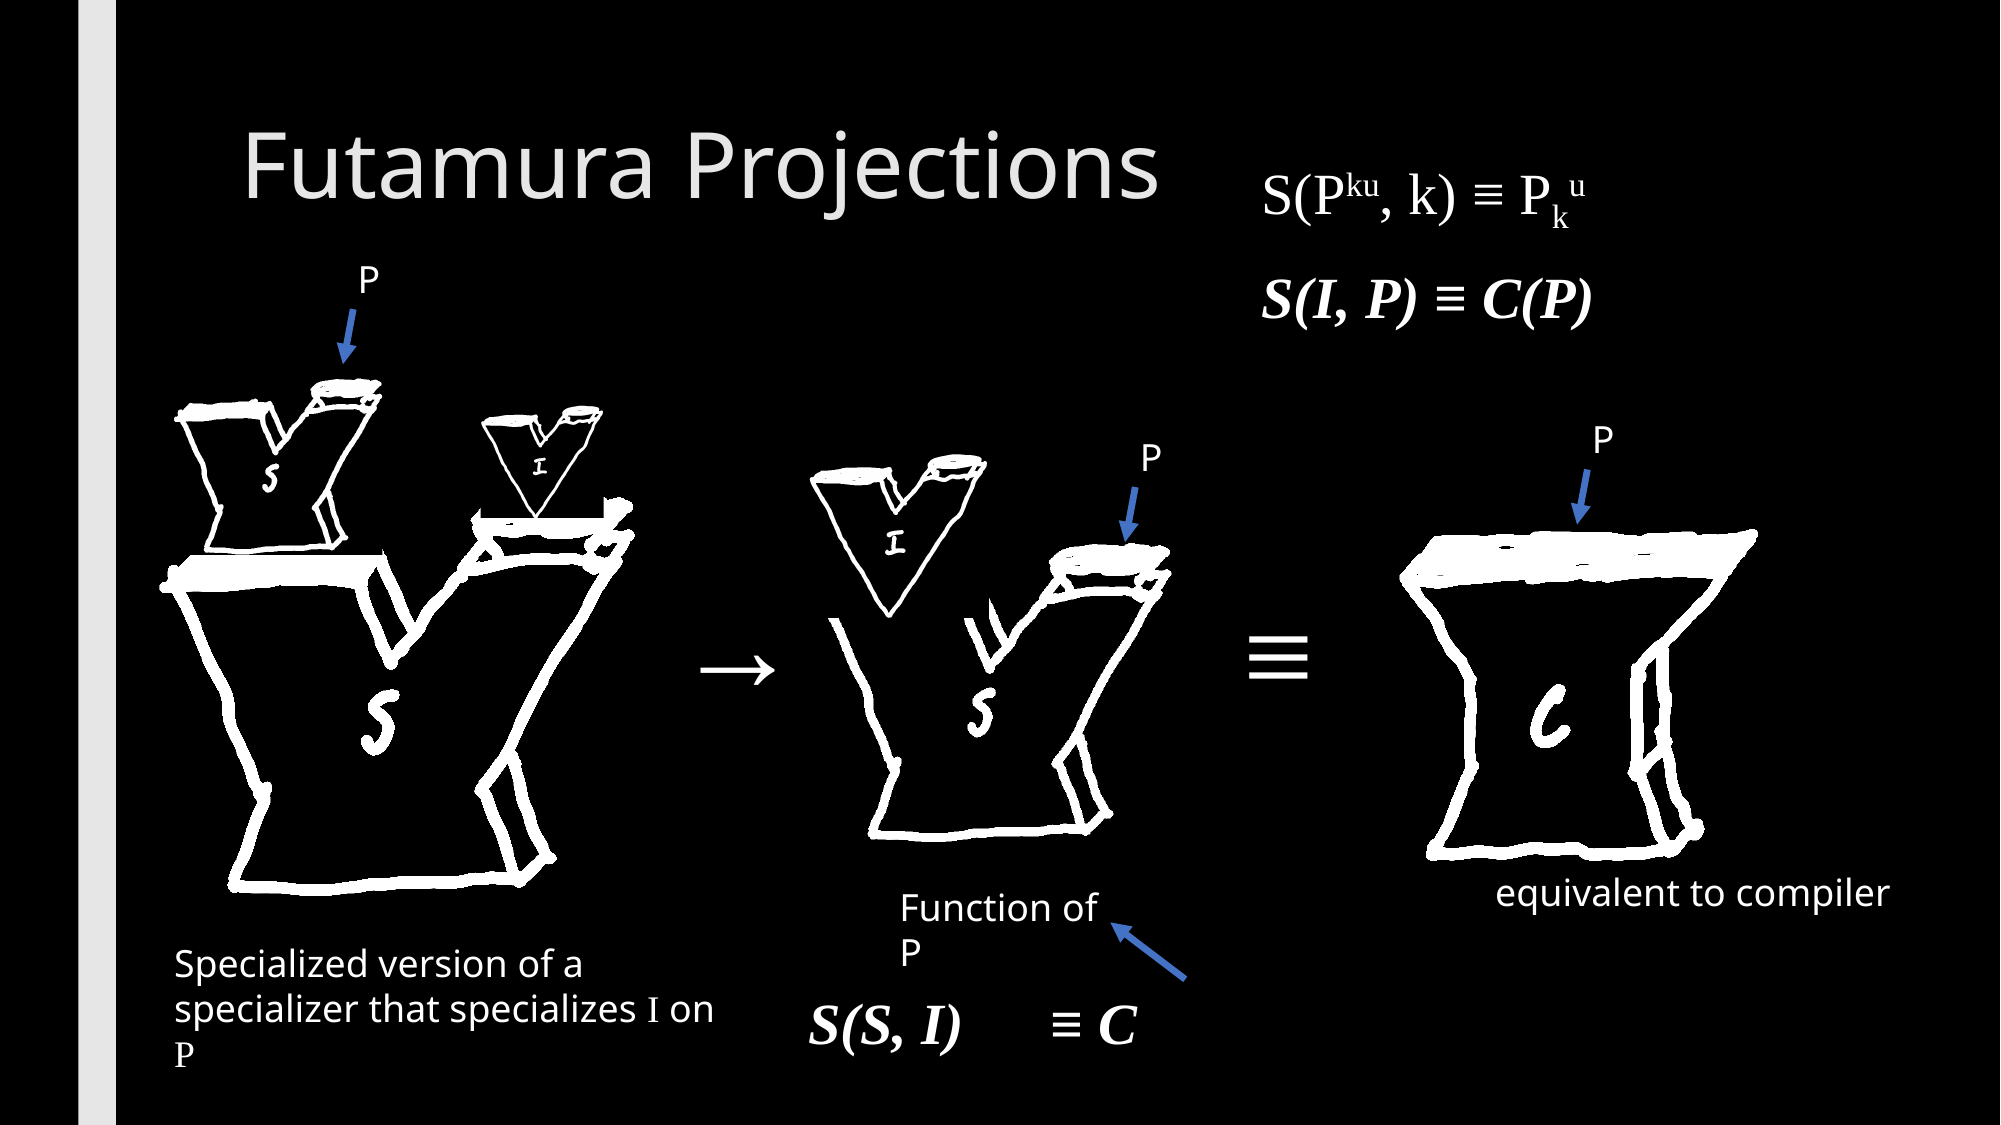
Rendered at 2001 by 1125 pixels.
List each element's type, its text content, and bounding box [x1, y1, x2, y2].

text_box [342, 309, 354, 365]
text_box S(S, I) ≡ C [793, 979, 1363, 1064]
text_box P [1577, 408, 1657, 469]
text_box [753, 446, 1031, 644]
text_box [1110, 922, 1186, 980]
text_box P [342, 248, 423, 309]
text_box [1124, 486, 1136, 543]
text_box S(I, P) ≡ C(P) [1246, 252, 1817, 338]
picture [1395, 529, 1764, 862]
text_box S(Pku, k) ≡ Pku [1246, 148, 1817, 243]
text_box Function of P [884, 876, 1125, 979]
text_box Specialized version of a specializer that specializes I on P [159, 932, 731, 1083]
picture [159, 377, 637, 898]
text_box ≡ [1228, 566, 1339, 732]
text_box equivalent to compiler [1480, 861, 1928, 922]
title Futamura Projections [225, 112, 1800, 357]
picture [817, 542, 1172, 844]
text_box P [1125, 426, 1205, 487]
text_box → [661, 558, 772, 724]
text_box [1577, 469, 1588, 525]
